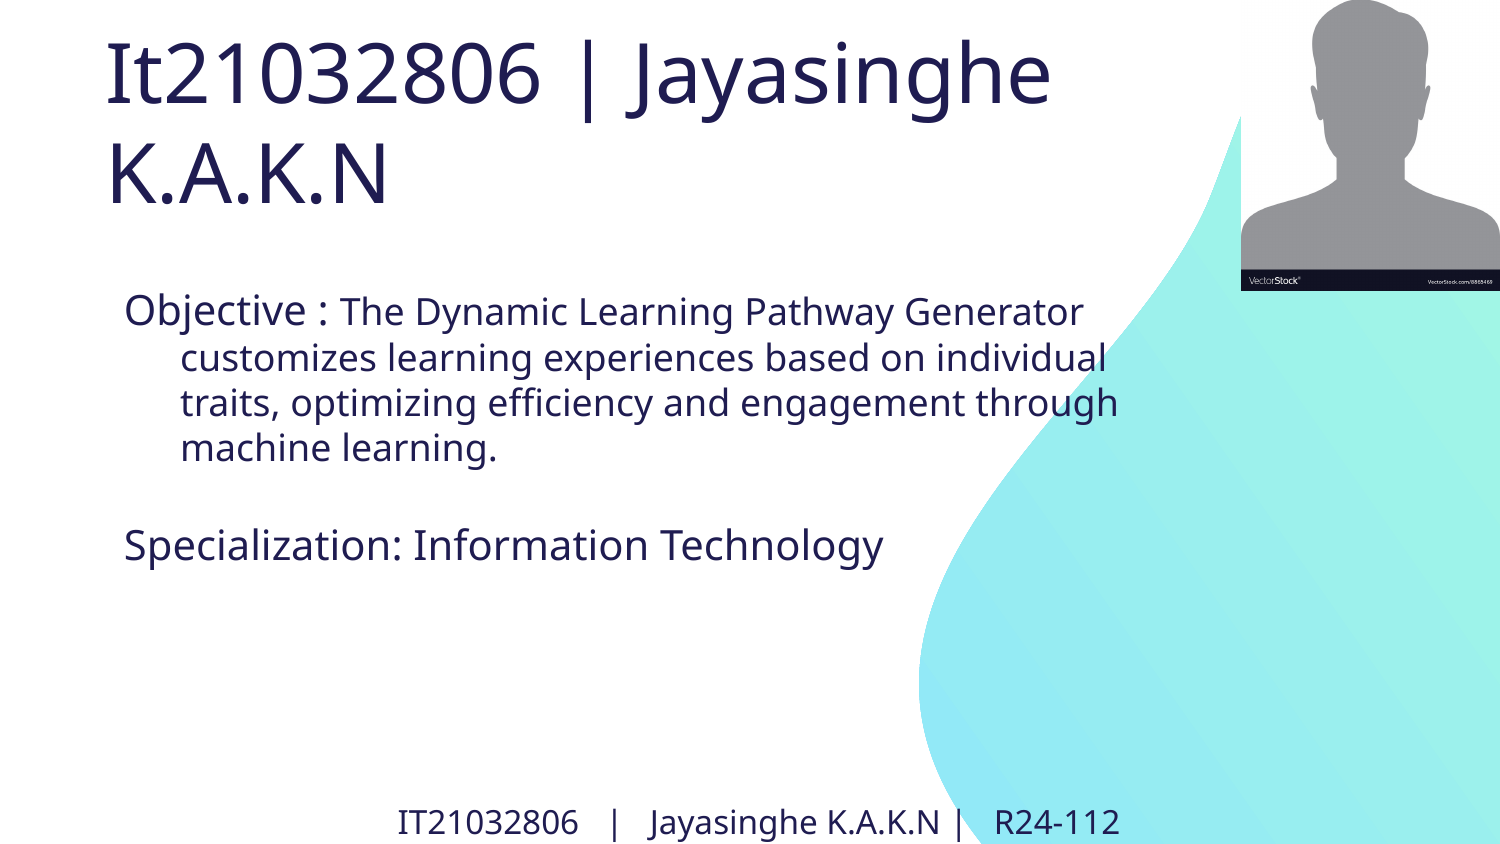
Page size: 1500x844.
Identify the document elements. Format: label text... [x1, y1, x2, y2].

text_box Objective : The Dynamic Learning Pathway Generator customizes learning experiences based on individual traits, optimizing efficiency and engagement through machine learning. Specialization: Information Technology [90, 268, 1208, 693]
text_box IT21032806 | Jayasinghe K.A.K.N | R24-112 [358, 797, 1161, 844]
picture [1241, 0, 1500, 291]
title It21032806 | Jayasinghe K.A.K.N [90, 105, 1236, 236]
text_box [919, 236, 1500, 844]
